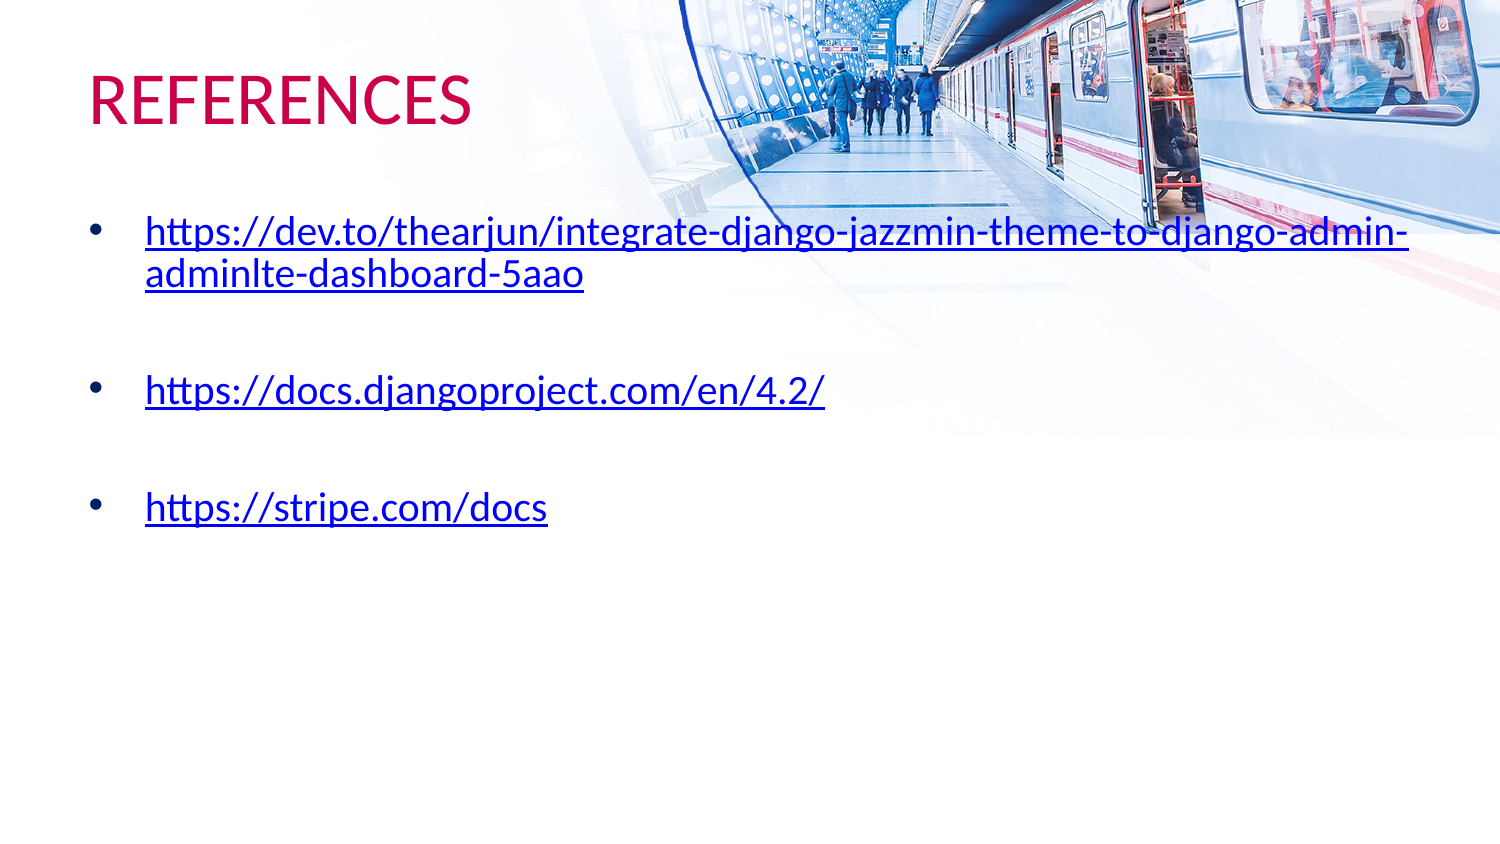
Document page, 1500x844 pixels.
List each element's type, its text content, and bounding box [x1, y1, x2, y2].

list https://dev.to/thearjun/integrate-django-jazzmin-theme-to-django-admin-adminlte-dashboard-5aao https://docs.djangoproject.com/en/4.2/ https://stripe.com/docs [73, 196, 1427, 773]
title REFERENCES [73, 21, 1427, 168]
picture [0, 0, 1500, 844]
